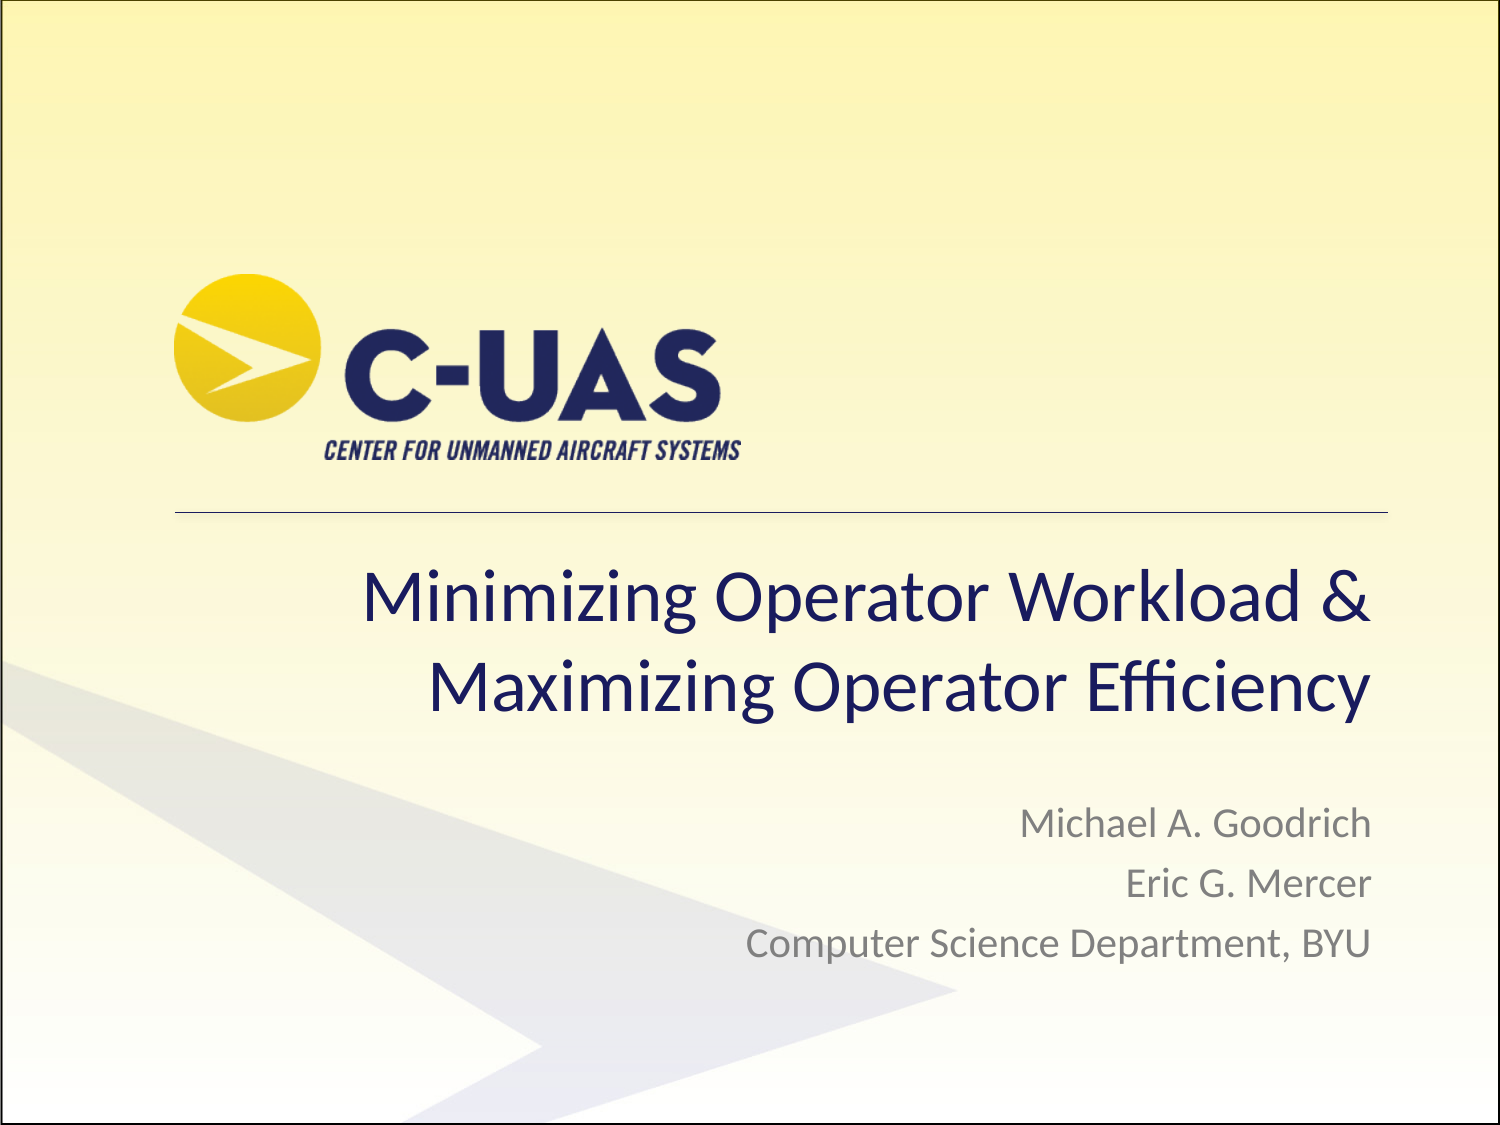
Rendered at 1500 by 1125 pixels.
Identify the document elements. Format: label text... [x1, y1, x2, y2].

picture [0, 0, 1500, 1125]
subtitle Michael A. Goodrich Eric G. Mercer Computer Science Department, BYU [438, 787, 1388, 975]
title Minimizing Operator Workload & Maximizing Operator Efficiency [300, 515, 1388, 757]
